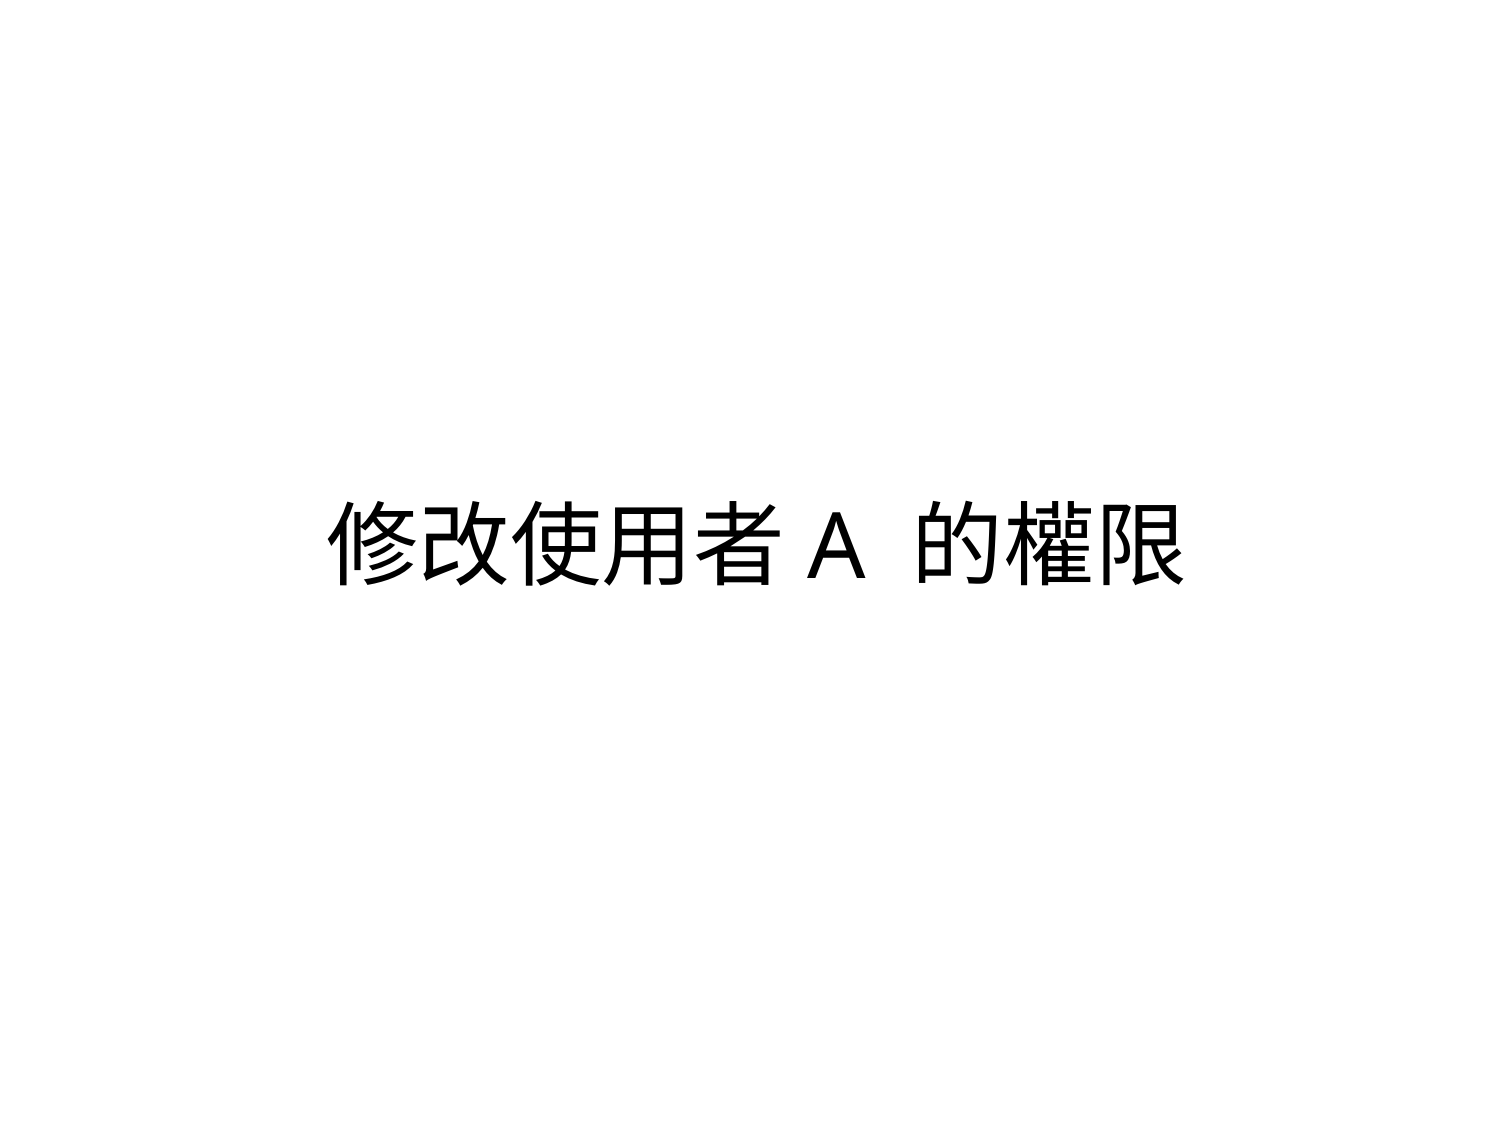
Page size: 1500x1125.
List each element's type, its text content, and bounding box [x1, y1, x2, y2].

title 修改使用者A 的權限 [109, 440, 1404, 658]
